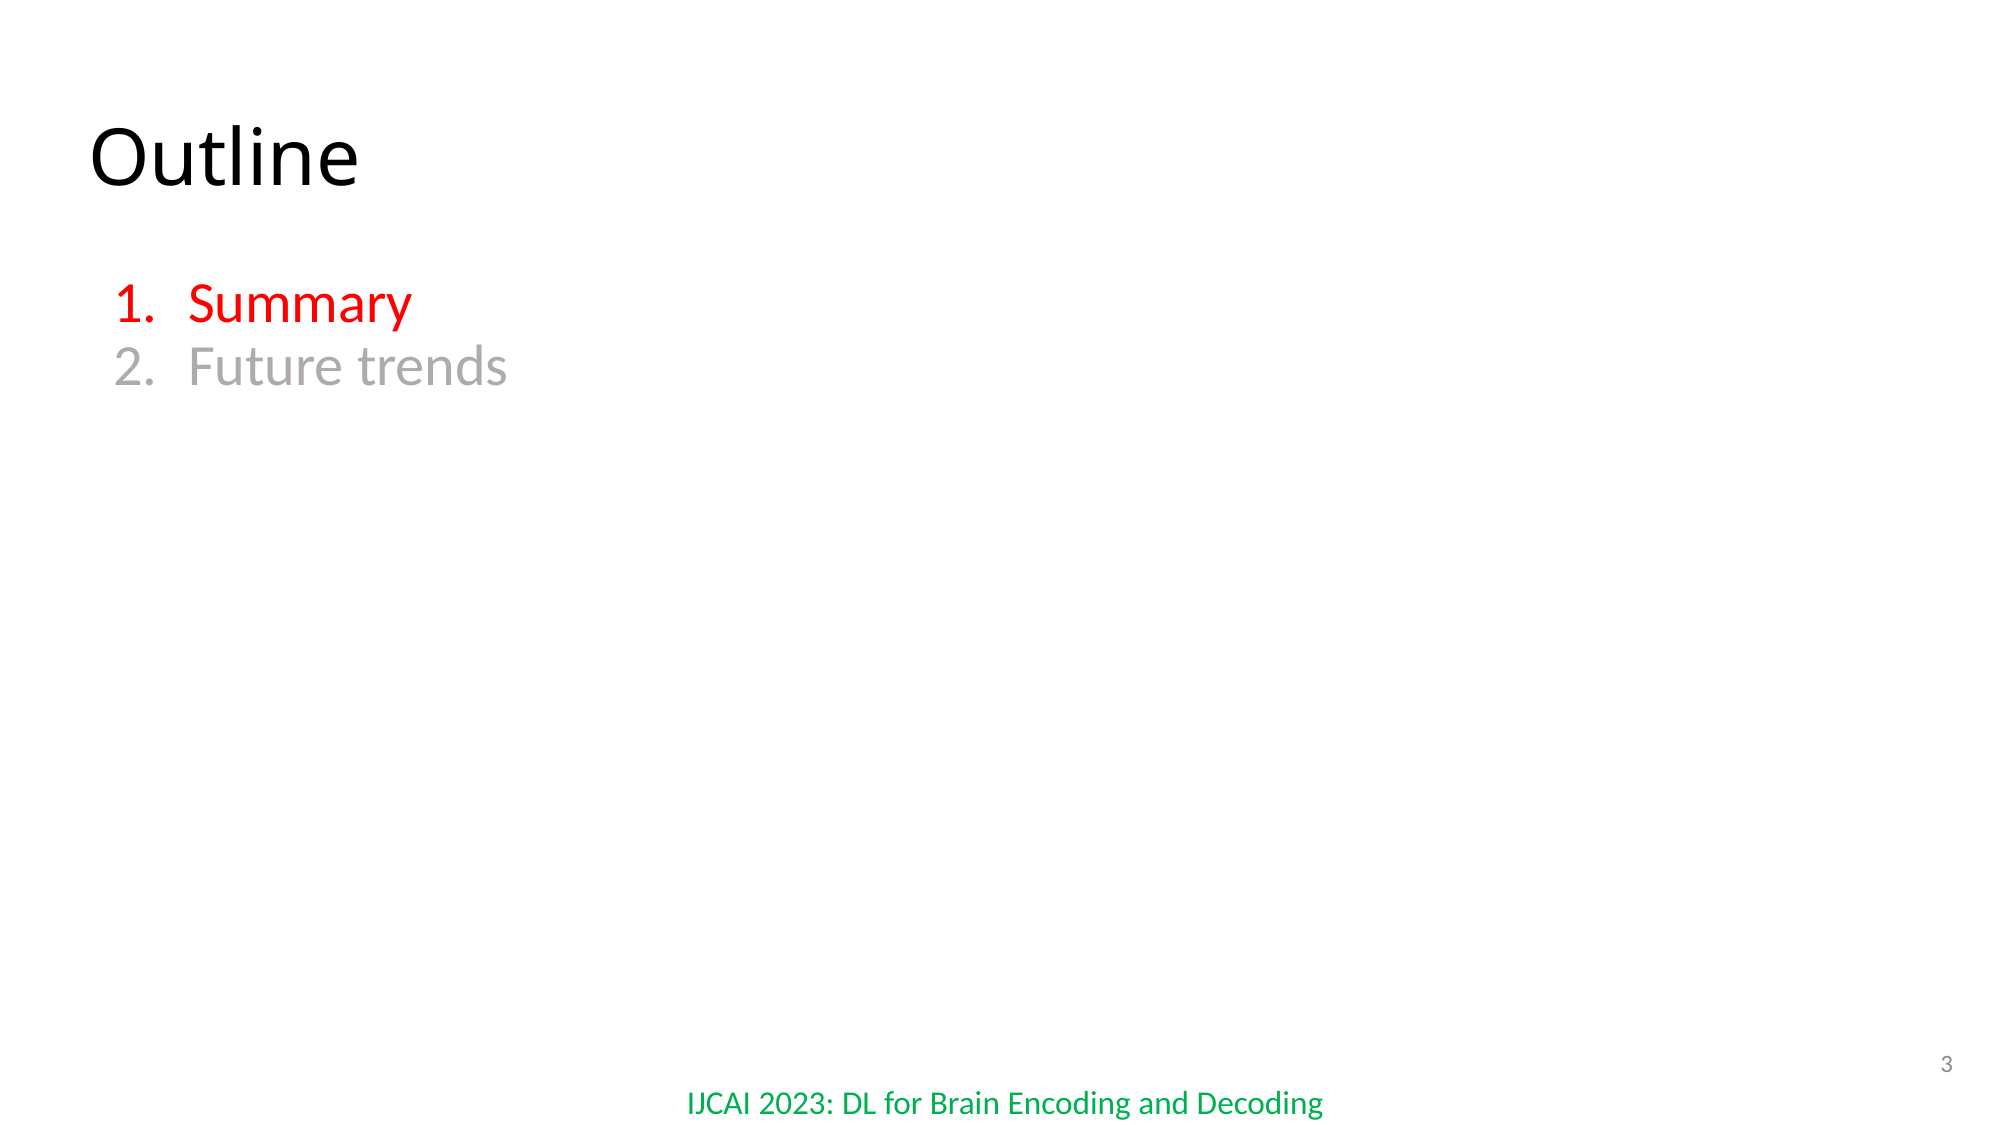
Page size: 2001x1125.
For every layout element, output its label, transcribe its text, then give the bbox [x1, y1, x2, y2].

title Outline [68, 97, 1932, 223]
list Summary Future trends [68, 252, 1932, 1000]
slide_number 3 [1853, 1019, 1974, 1106]
